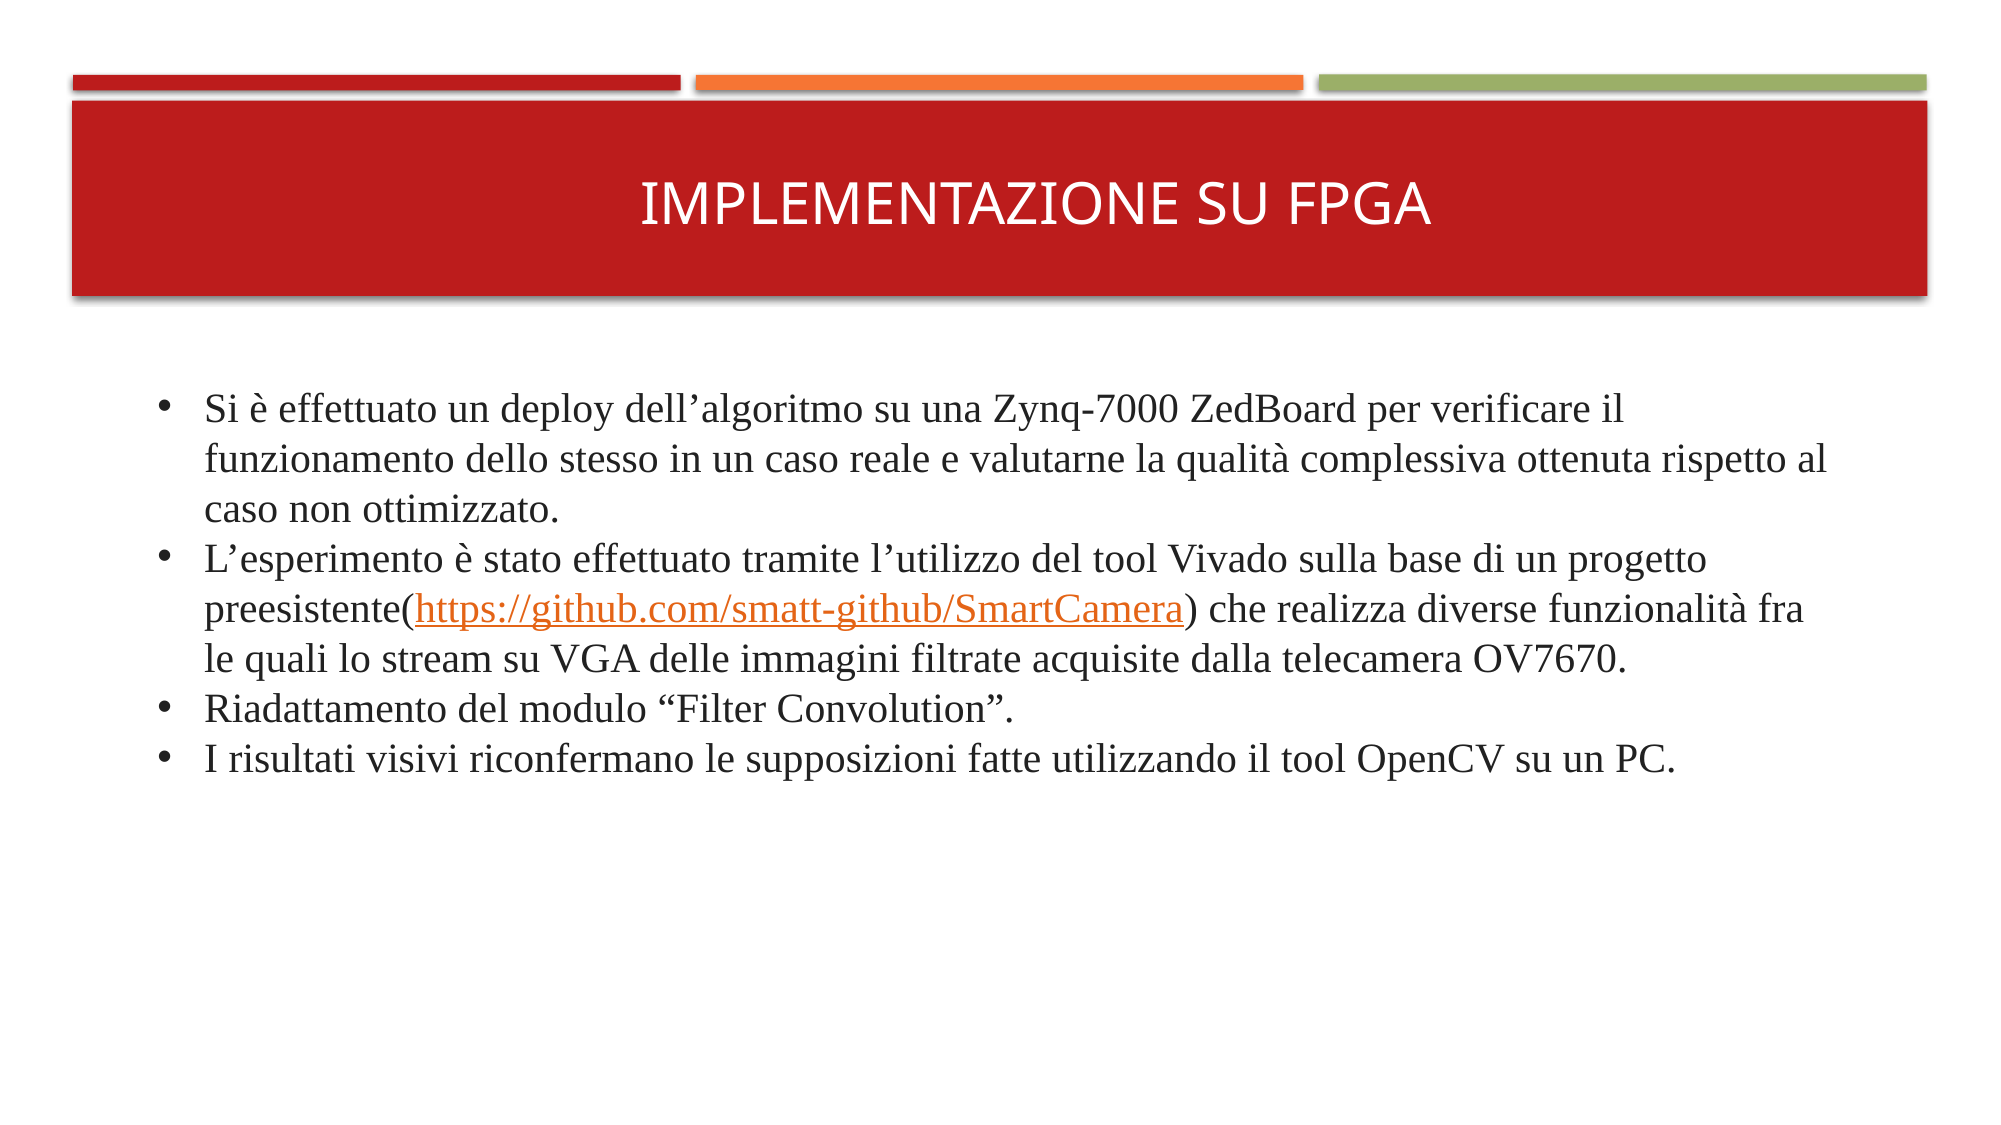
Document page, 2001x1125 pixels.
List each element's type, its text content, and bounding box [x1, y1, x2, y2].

title IMPLEMENTAZIONE SU FPGA [411, 126, 1661, 245]
text_box Si è effettuato un deploy dell’algoritmo su una Zynq-7000 ZedBoard per verificare il funzionamento dello stesso in un caso reale e valutarne la qualità complessiva ottenuta rispetto al caso non ottimizzato. L’esperimento è stato effettuato tramite l’utilizzo del tool Vivado sulla base di un progetto preesistente(https://github.com/smatt-github/SmartCamera) che realizza diverse funzionalità fra le quali lo stream su VGA delle immagini filtrate acquisite dalla telecamera OV7670. Riadattamento del modulo “Filter Convolution”. I risultati visivi riconfermano le supposizioni fatte utilizzando il tool OpenCV su un PC. [142, 373, 1858, 788]
